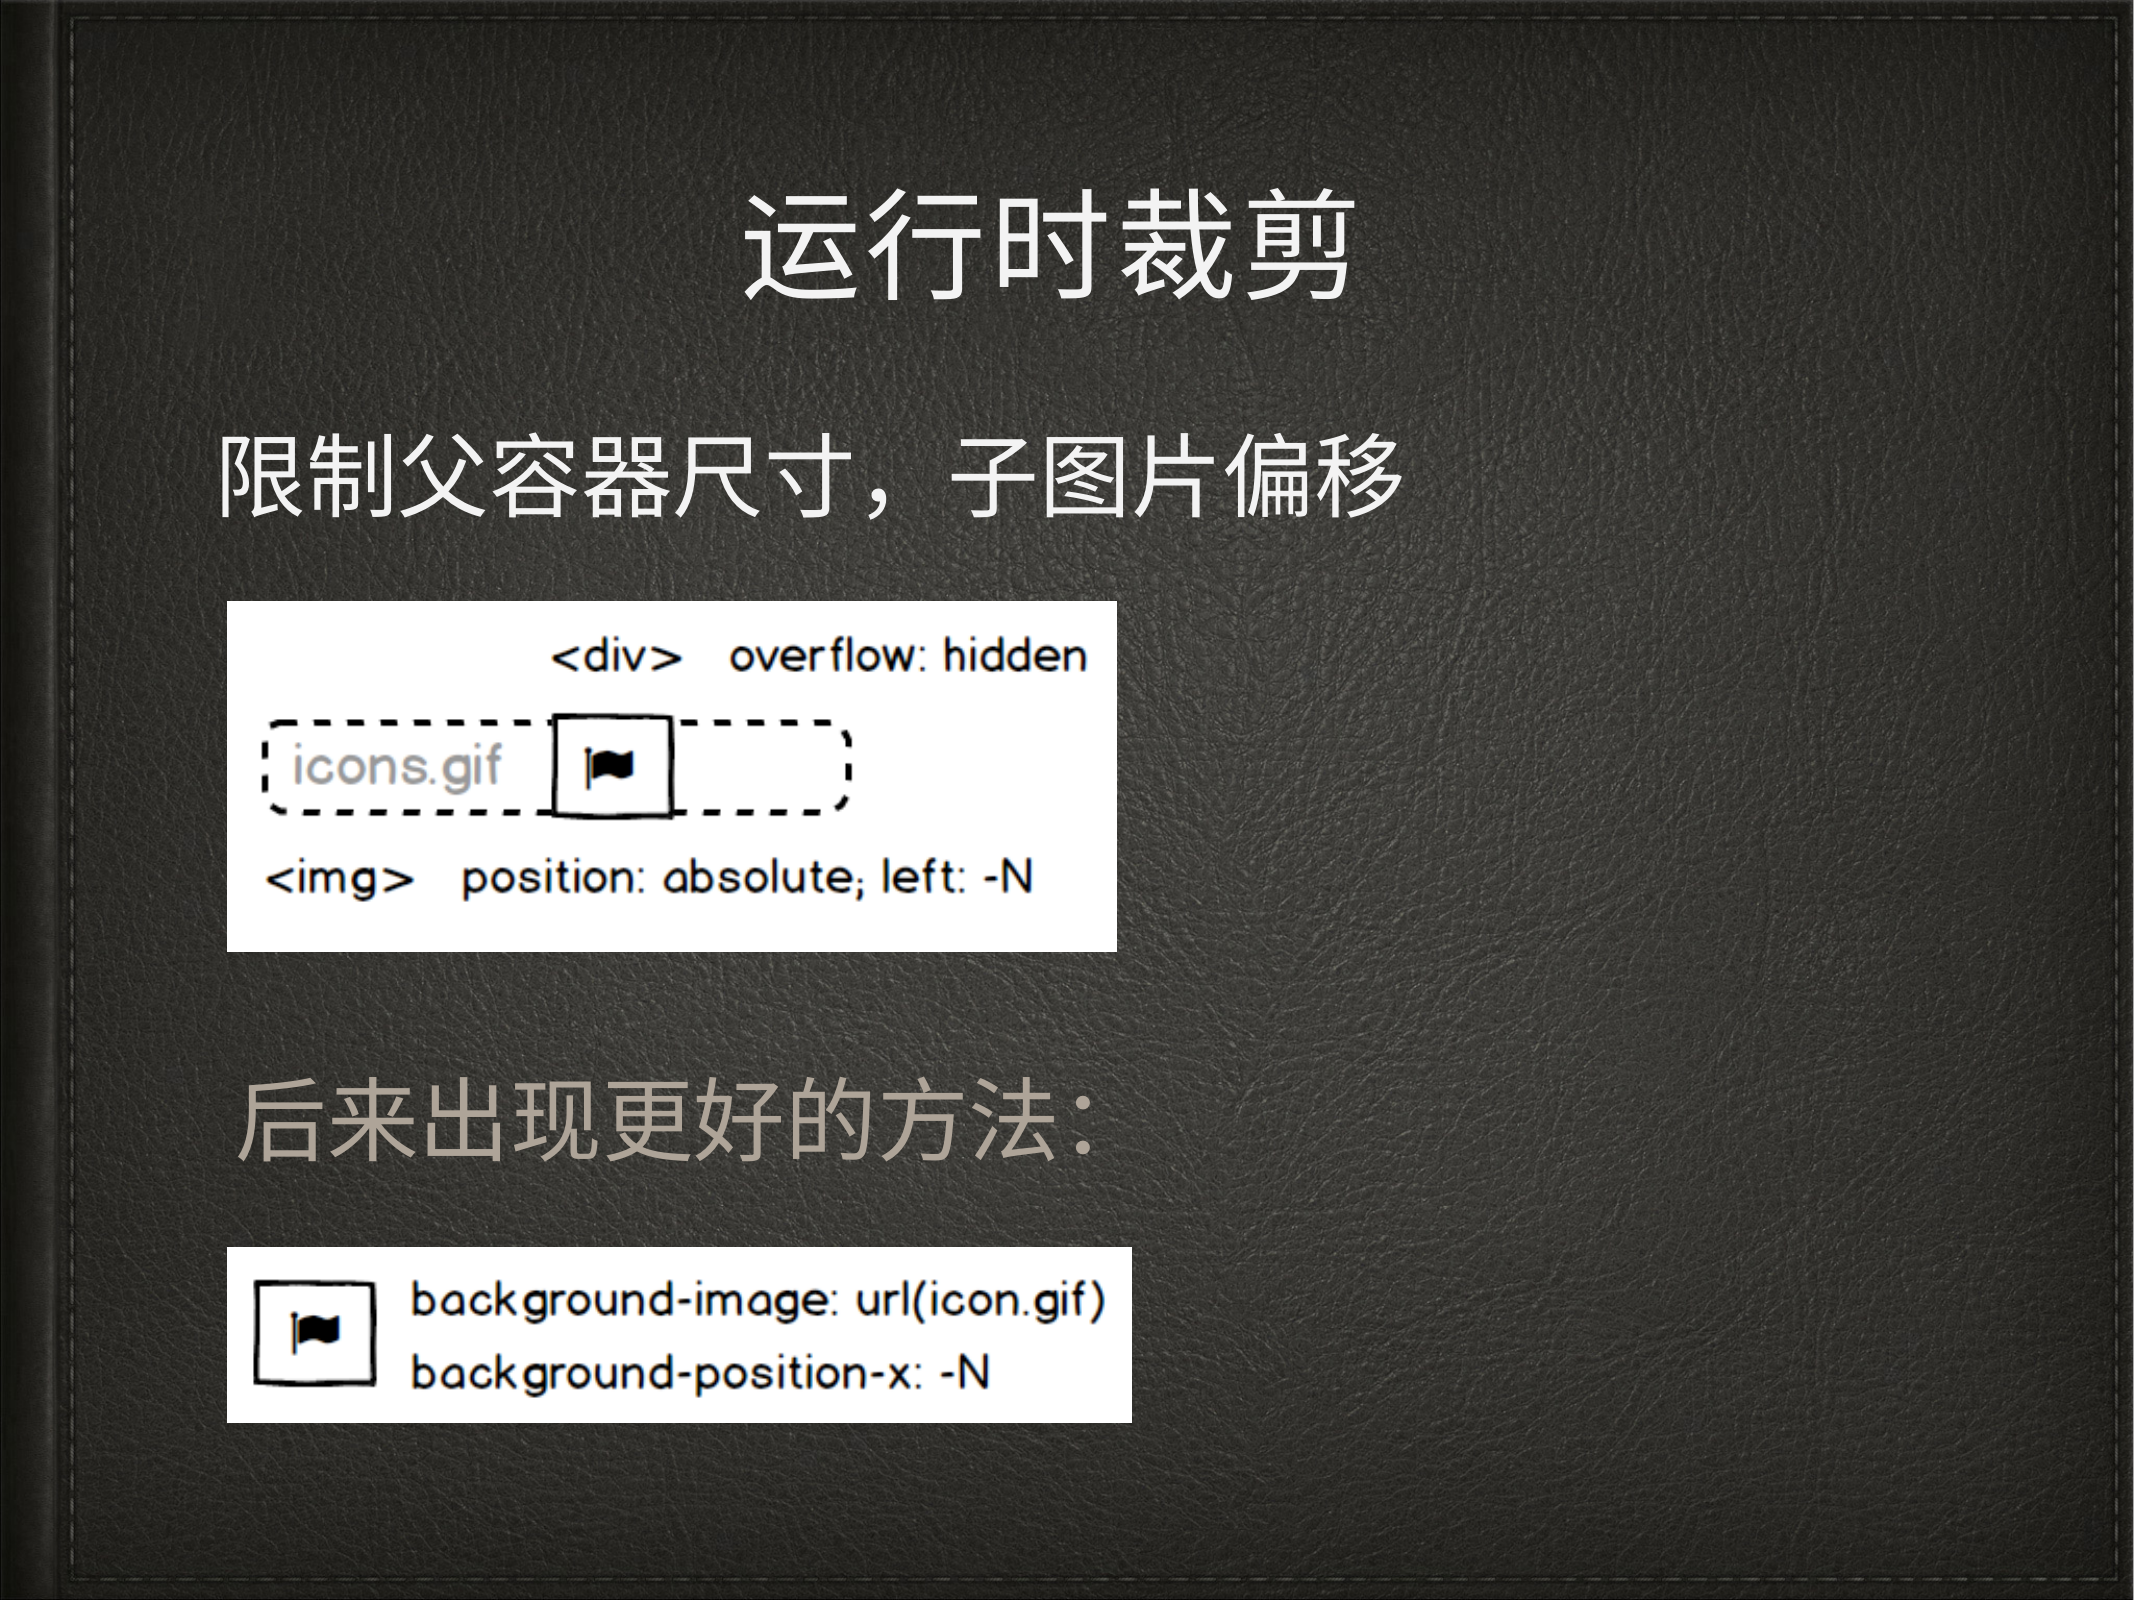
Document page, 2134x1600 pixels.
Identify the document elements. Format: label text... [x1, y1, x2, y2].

title 运行时裁剪 [134, 102, 1969, 316]
text_box 后来出现更好的方法： [227, 1054, 1767, 1182]
text_box 限制父容器尺寸，子图片偏移 [206, 410, 1746, 537]
picture [0, 0, 2134, 1600]
